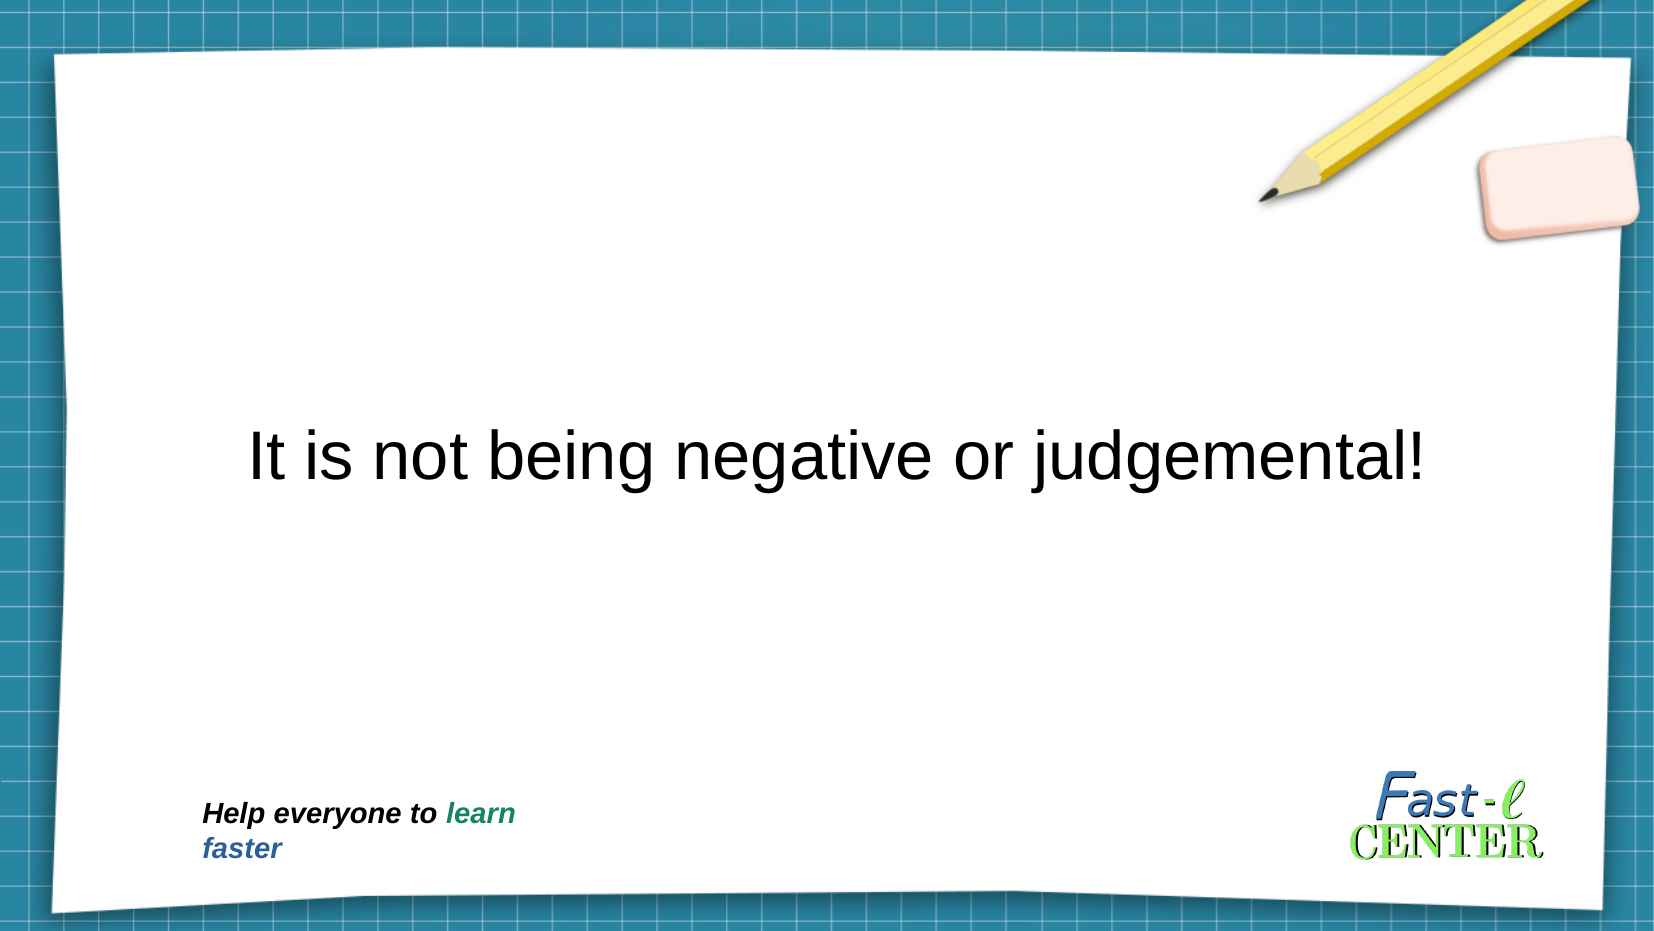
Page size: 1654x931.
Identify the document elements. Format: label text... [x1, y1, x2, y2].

text_box It is not being negative or judgemental! [187, 374, 1487, 530]
picture [0, 0, 1654, 931]
text_box Help everyone to learn faster [187, 787, 619, 835]
